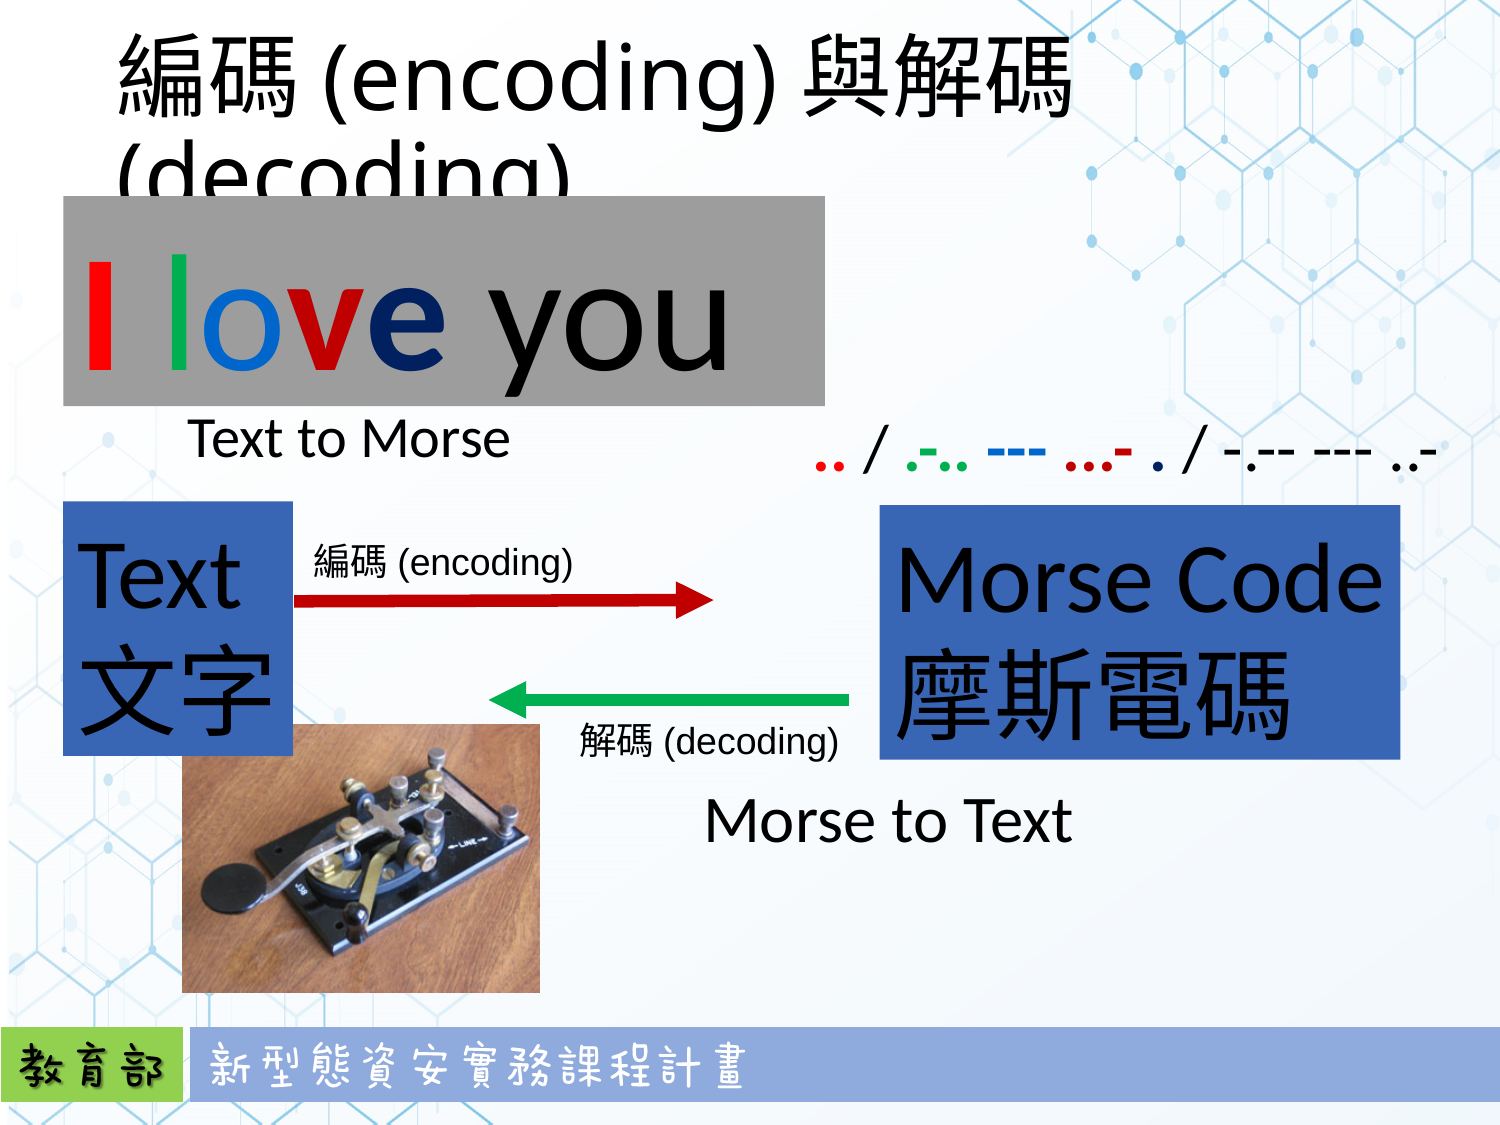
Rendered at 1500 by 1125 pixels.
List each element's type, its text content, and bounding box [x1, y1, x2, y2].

text_box 解碼(decoding) [564, 709, 855, 770]
text_box I love you [63, 196, 825, 407]
list Text to Morse [172, 407, 611, 488]
picture [0, 0, 1500, 1125]
text_box Morse to Text [688, 768, 1126, 856]
text_box 編碼(encoding) [298, 530, 589, 591]
text_box Morse Code 摩斯電碼 [879, 505, 1401, 760]
title 編碼(encoding)與解碼(decoding) [101, 21, 1396, 239]
text_box .. / .-.. --- ...- . / -.-- --- ..- [797, 397, 1455, 492]
text_box Text 文字 [63, 501, 293, 756]
